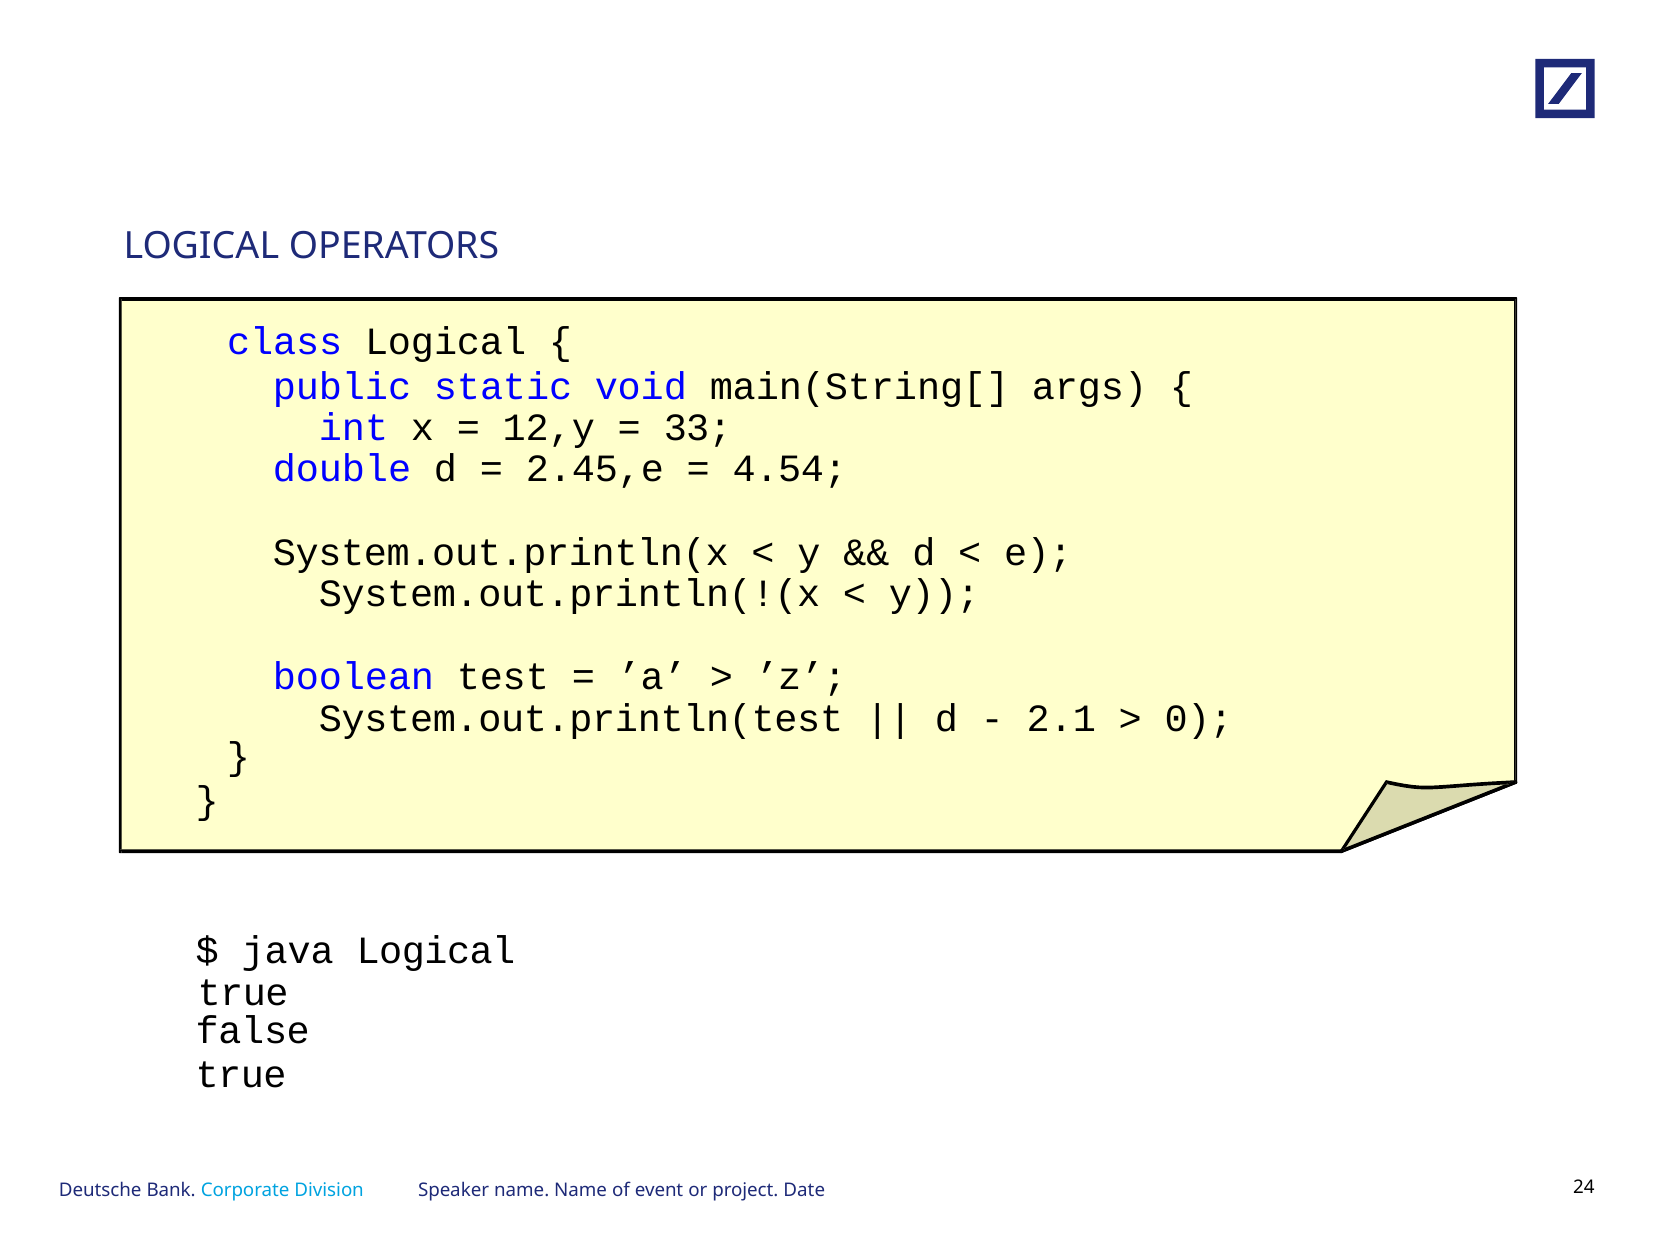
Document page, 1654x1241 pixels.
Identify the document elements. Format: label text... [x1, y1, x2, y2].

slide_number 23 [1535, 1181, 1595, 1211]
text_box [118, 296, 1518, 854]
title LOGICAL OPERATORS [123, 225, 1545, 318]
text_box class Logical { public static void main(String[] args) { int x = 12,y = 33; double d = 2.45,e = 4.54; System.out.println(x < y && d < e); System.out.println(!(x < y)); boolean test = ’a’ > ’z’; System.out.println(test || d - 2.1 > 0); } } $ java Logical true false true [195, 862, 1240, 1096]
footer Speaker name. Name of event or project. Date [418, 1181, 1228, 1211]
